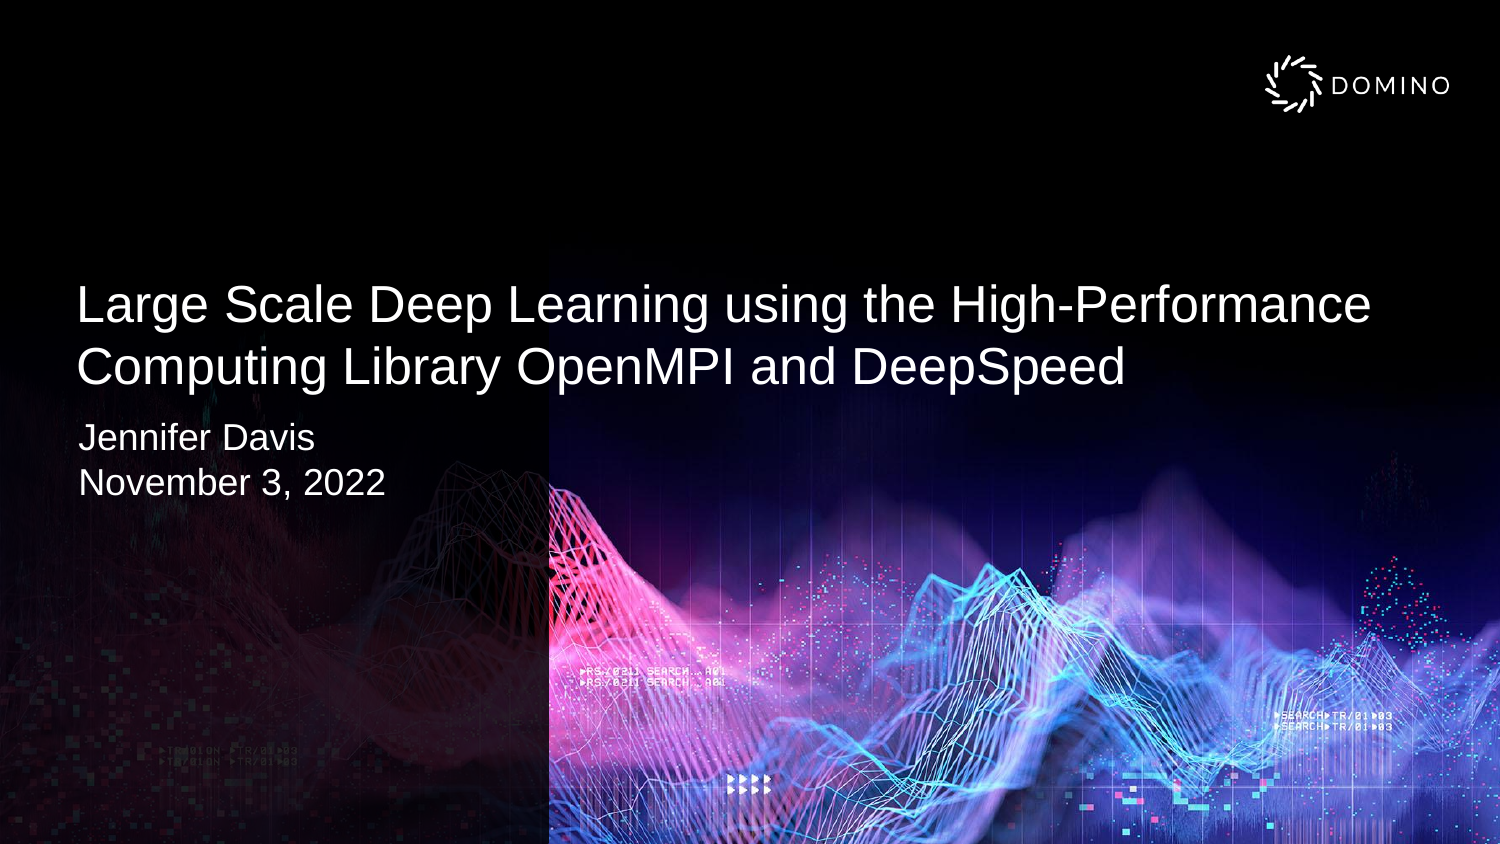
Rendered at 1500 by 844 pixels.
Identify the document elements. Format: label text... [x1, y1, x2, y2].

picture [1265, 55, 1449, 113]
title Large Scale Deep Learning using the High-Performance Computing Library OpenMPI and DeepSpeed [76, 193, 1420, 396]
subtitle Jennifer Davis November 3, 2022 [78, 413, 1428, 478]
picture [549, 193, 1500, 844]
